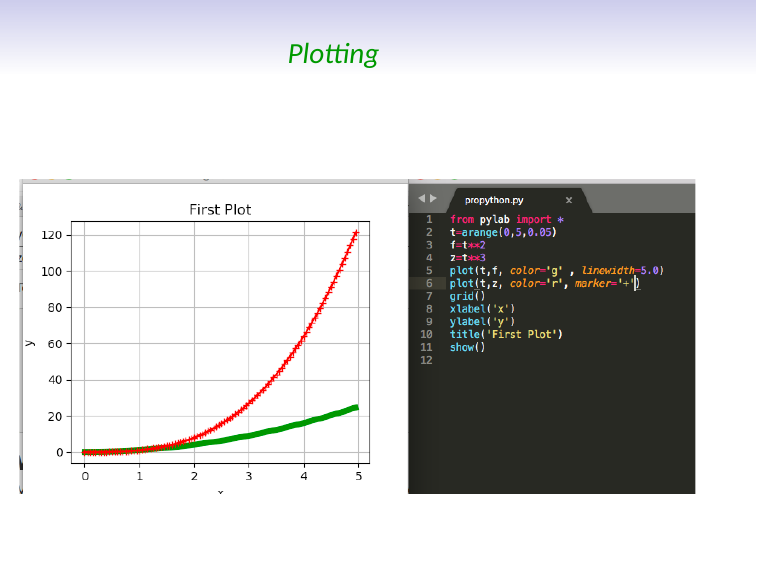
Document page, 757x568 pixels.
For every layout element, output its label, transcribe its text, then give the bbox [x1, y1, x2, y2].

title Plotting [287, 34, 469, 70]
picture [0, 0, 756, 74]
picture [19, 178, 696, 494]
